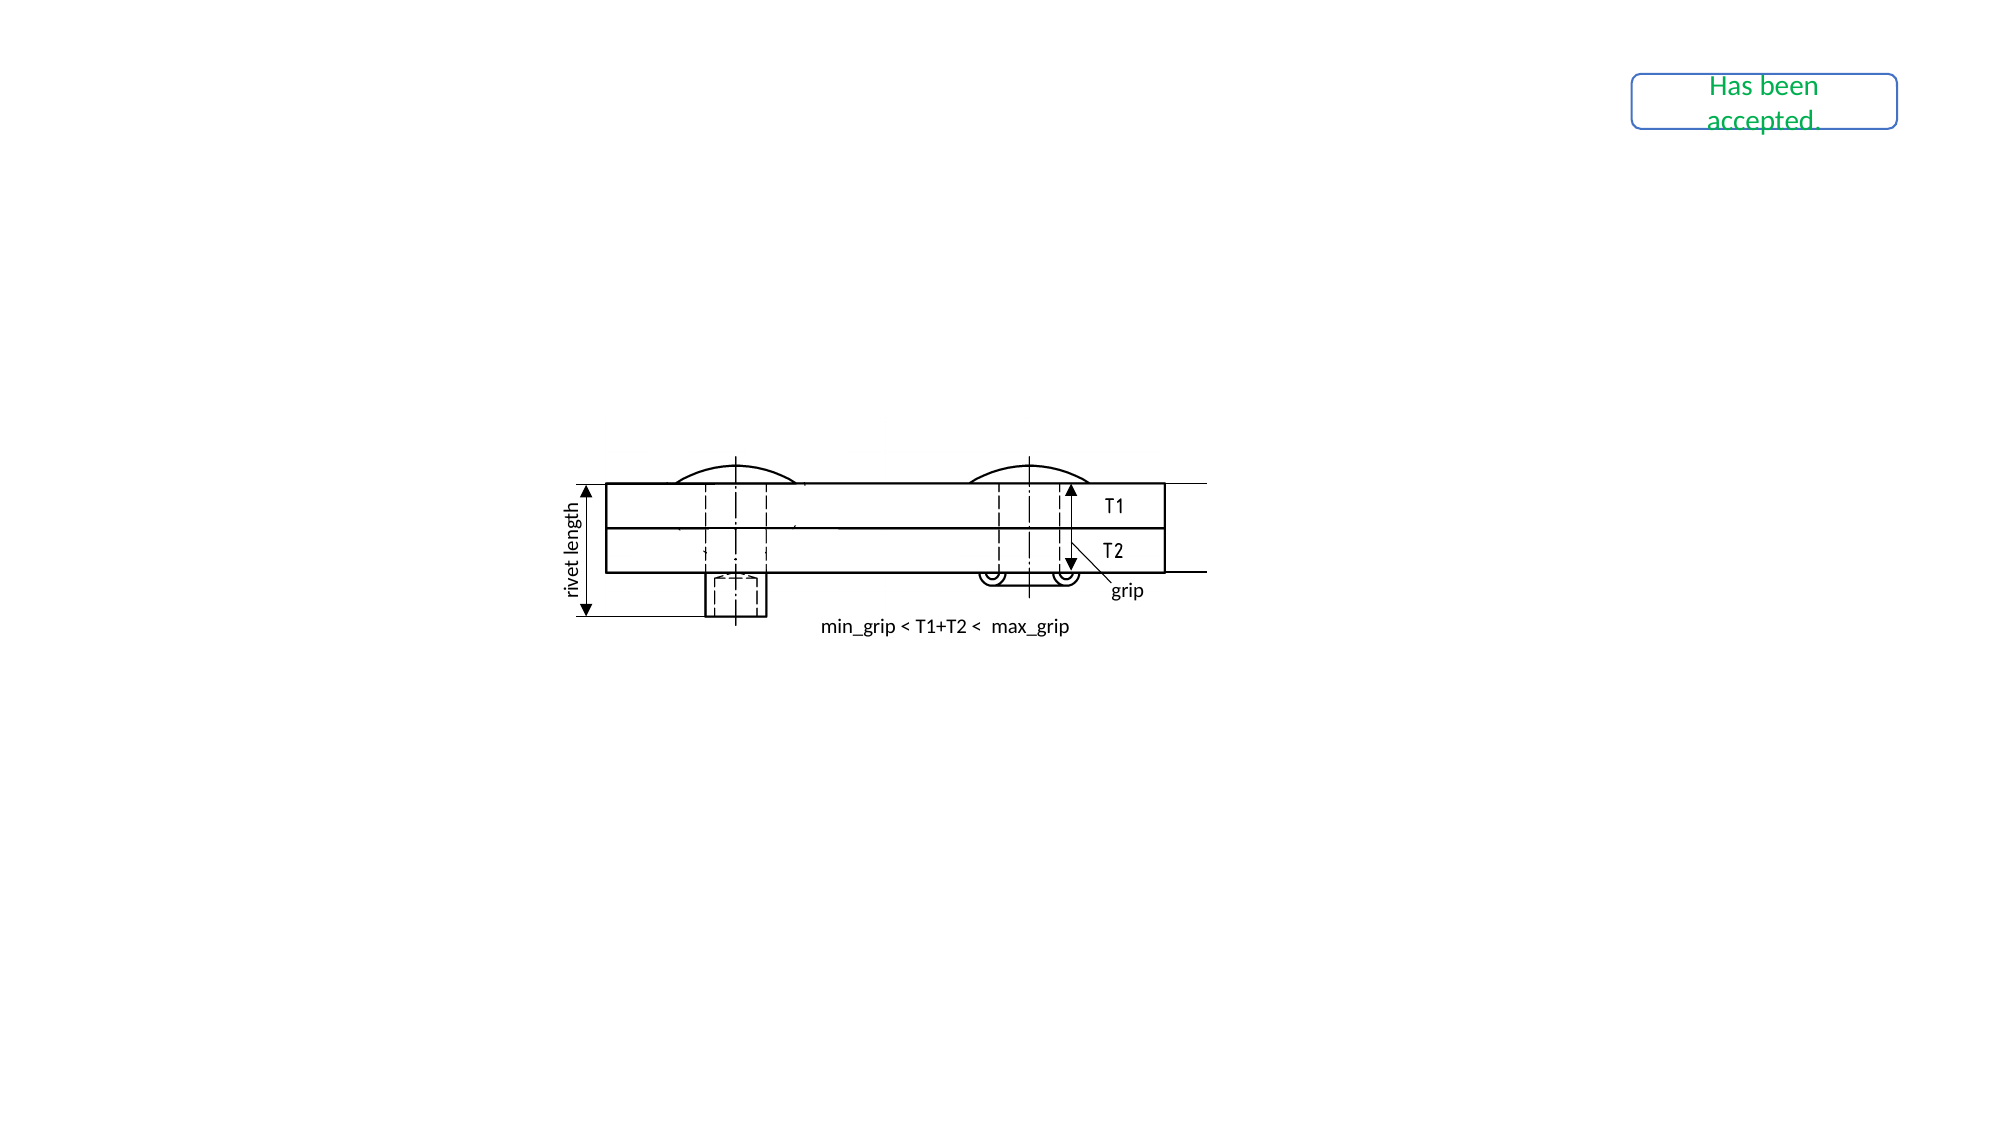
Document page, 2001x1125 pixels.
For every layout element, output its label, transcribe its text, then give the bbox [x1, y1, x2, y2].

text_box Has been accepted. [1630, 72, 1899, 130]
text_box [549, 408, 1207, 646]
